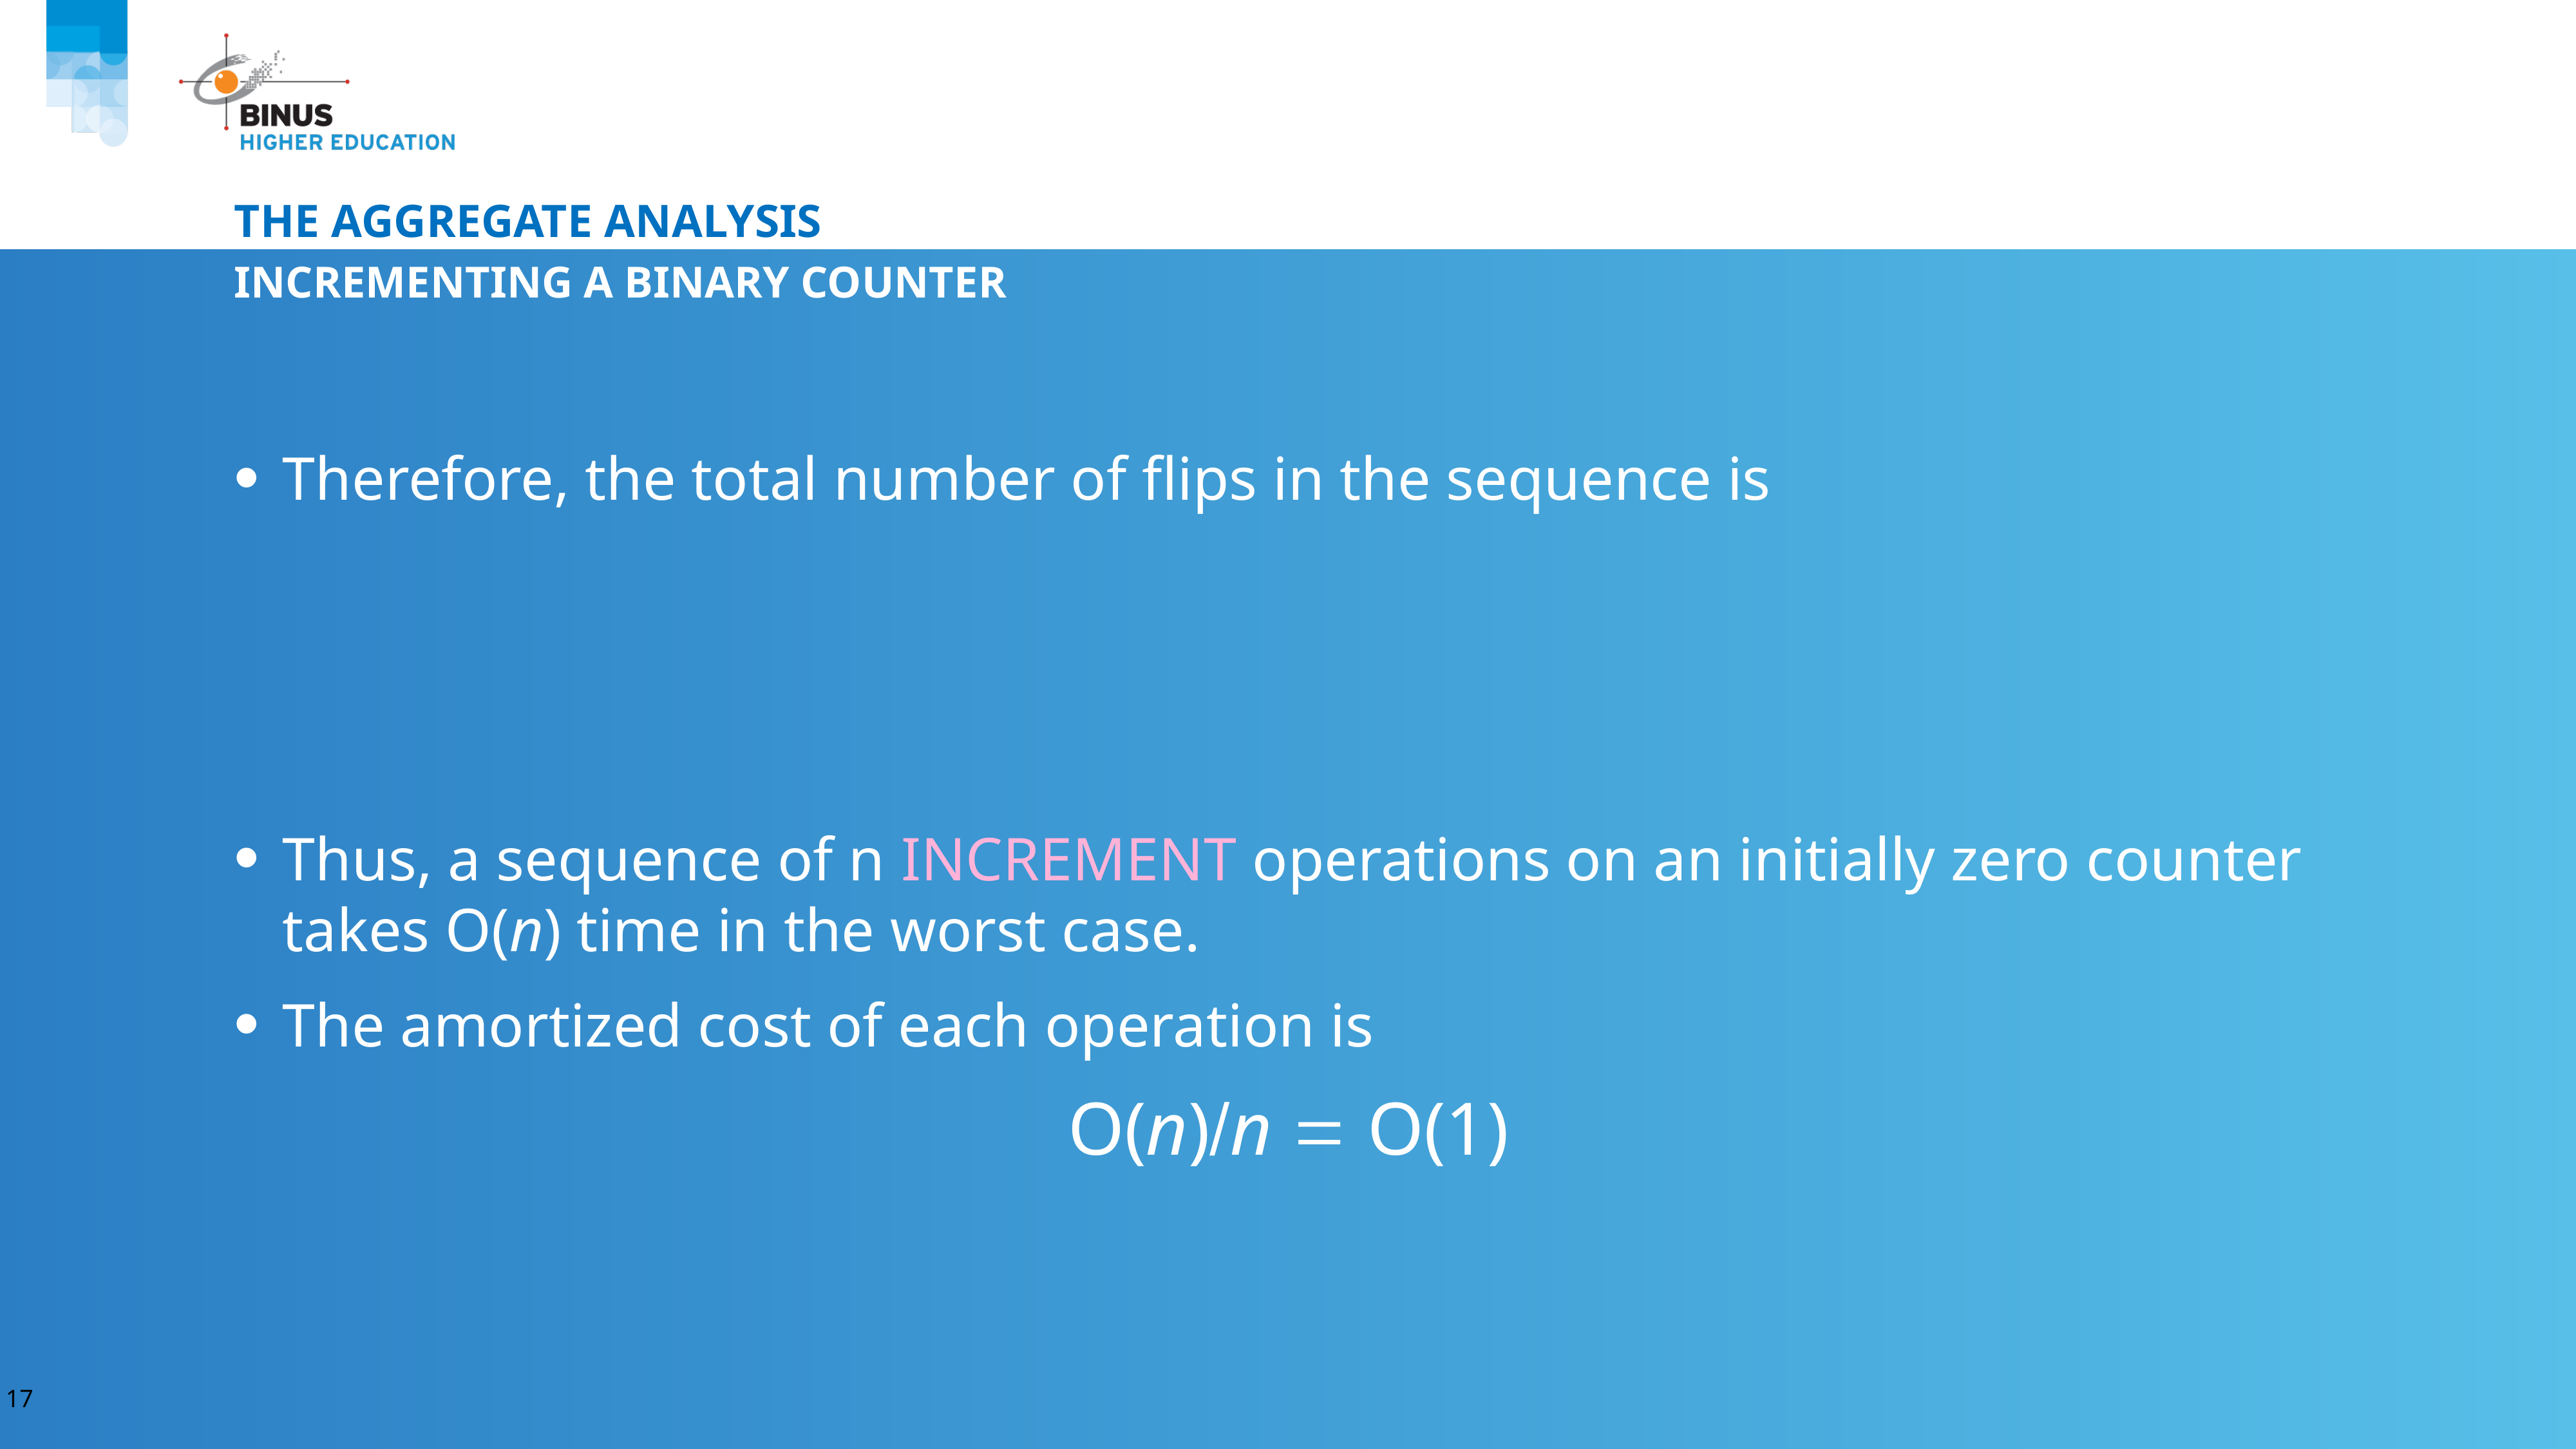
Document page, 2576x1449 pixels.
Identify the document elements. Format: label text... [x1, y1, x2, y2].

title The aggregate analysis [228, 197, 1784, 252]
list Incrementing a Binary Counter [228, 255, 1262, 341]
picture [46, 0, 455, 154]
slide_number 17 [0, 1381, 40, 1422]
